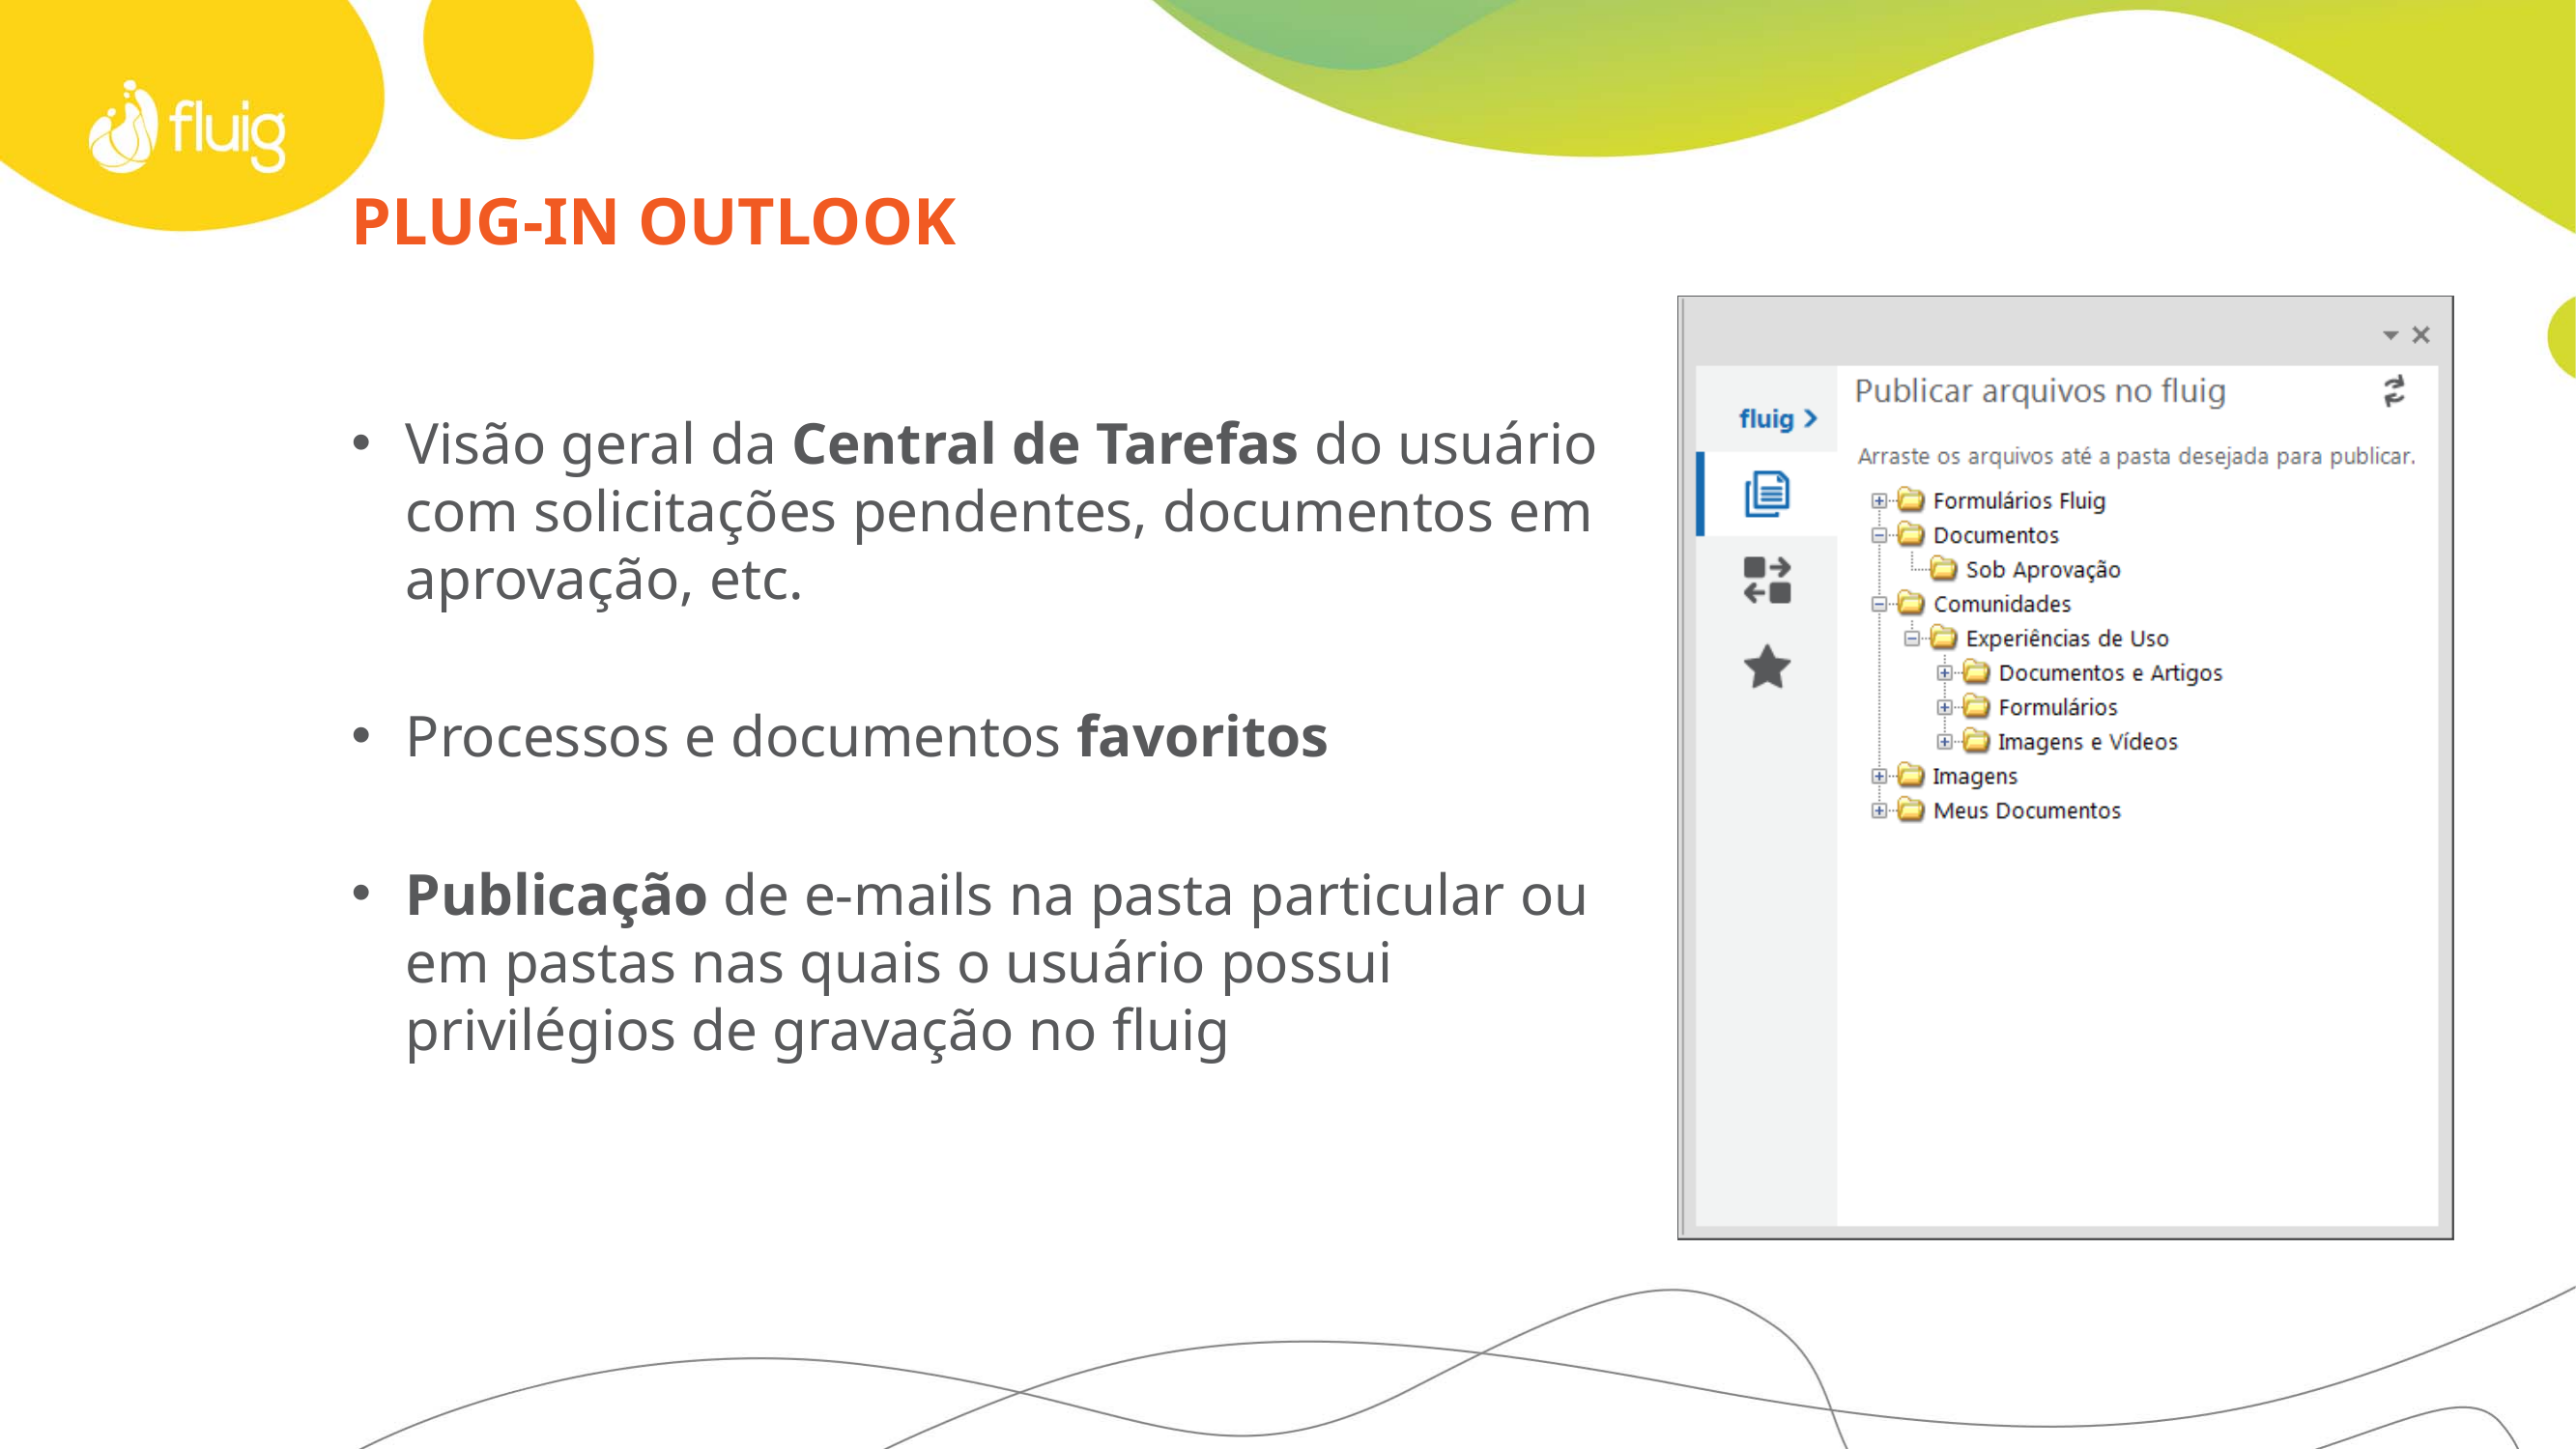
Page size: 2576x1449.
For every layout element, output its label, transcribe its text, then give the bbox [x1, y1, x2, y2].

picture [0, 0, 2576, 1449]
title PLUG-IN OUTLOOK [336, 173, 2352, 379]
list Visão geral da Central de Tarefas do usuário com solicitações pendentes, documentos em aprovação, etc. Processos e documentos favoritos Publicação de e-mails na pasta particular ou em pastas nas quais o usuário possui privilégios de gravação no fluig [336, 400, 1615, 1135]
